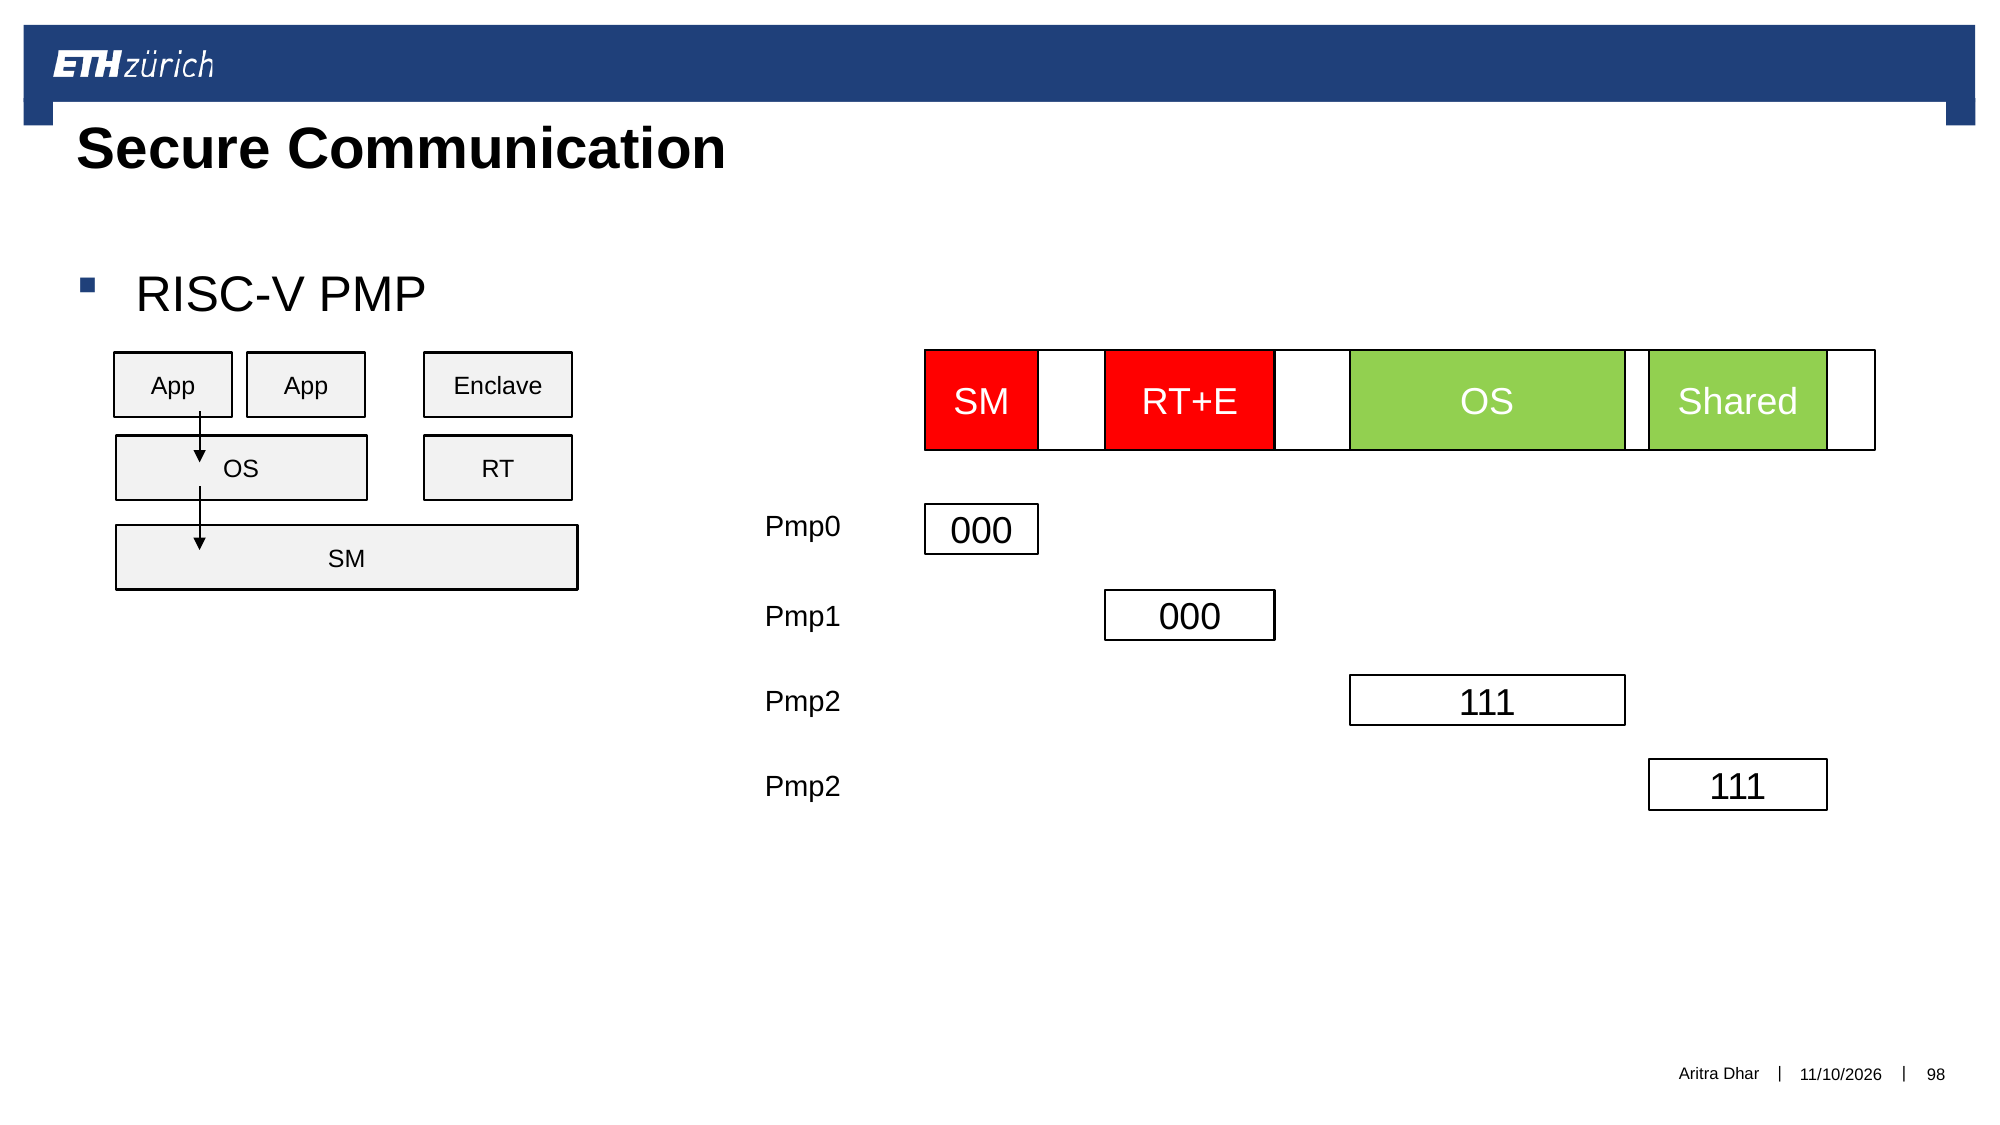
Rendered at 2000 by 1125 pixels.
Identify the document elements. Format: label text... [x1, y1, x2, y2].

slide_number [1790, 1034, 1892, 1112]
list RISC-V PMP [53, 261, 1946, 952]
slide_number 98 [1906, 1034, 1966, 1112]
title Secure Communication [53, 101, 1946, 261]
footer Aritra Dhar [999, 1034, 1760, 1111]
